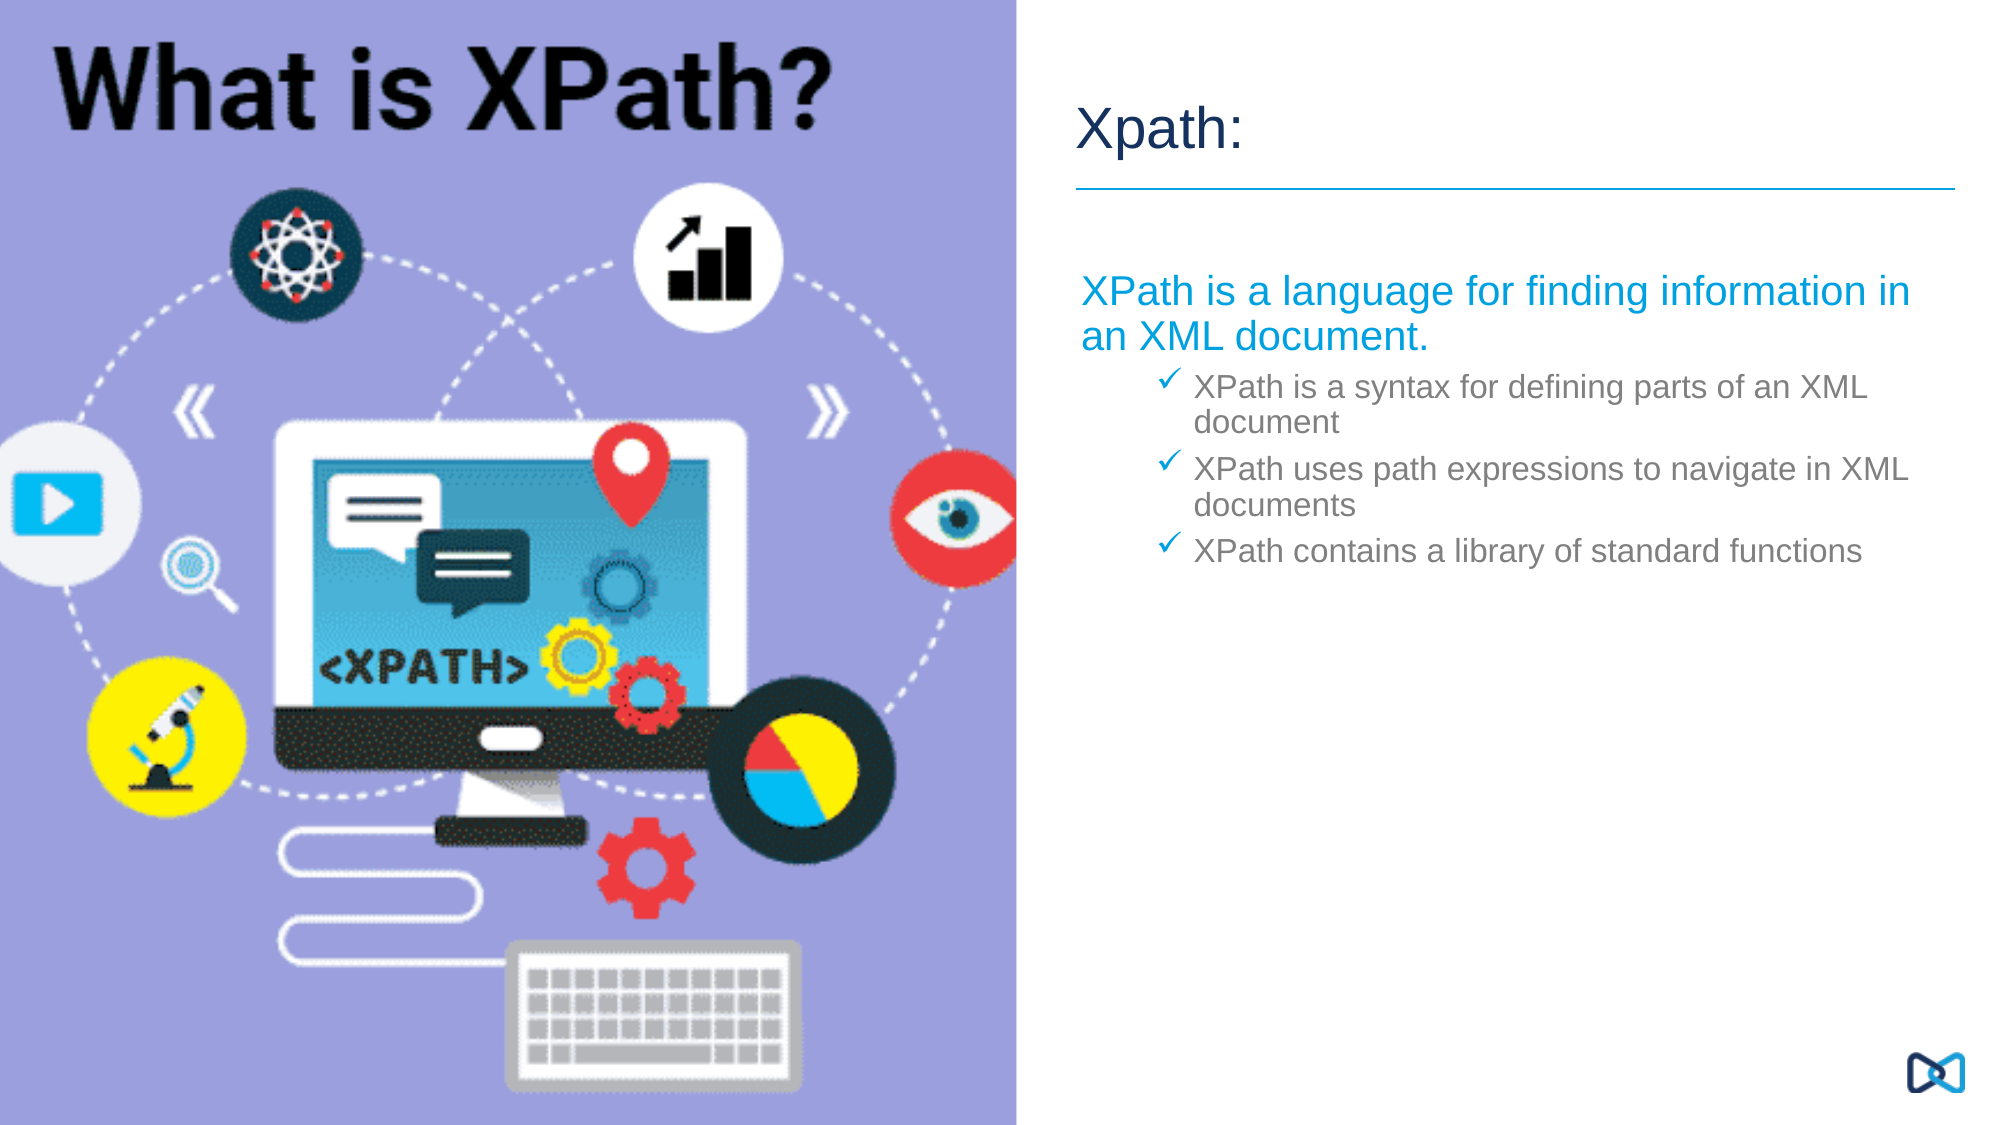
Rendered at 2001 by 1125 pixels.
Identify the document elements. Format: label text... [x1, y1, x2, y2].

title Xpath: [1075, 85, 1956, 162]
picture [0, 0, 1017, 1125]
list XPath is a language for finding information in an XML document. XPath is a syntax for defining parts of an XML document XPath uses path expressions to navigate in XML documents XPath contains a library of standard functions [1081, 268, 1956, 970]
